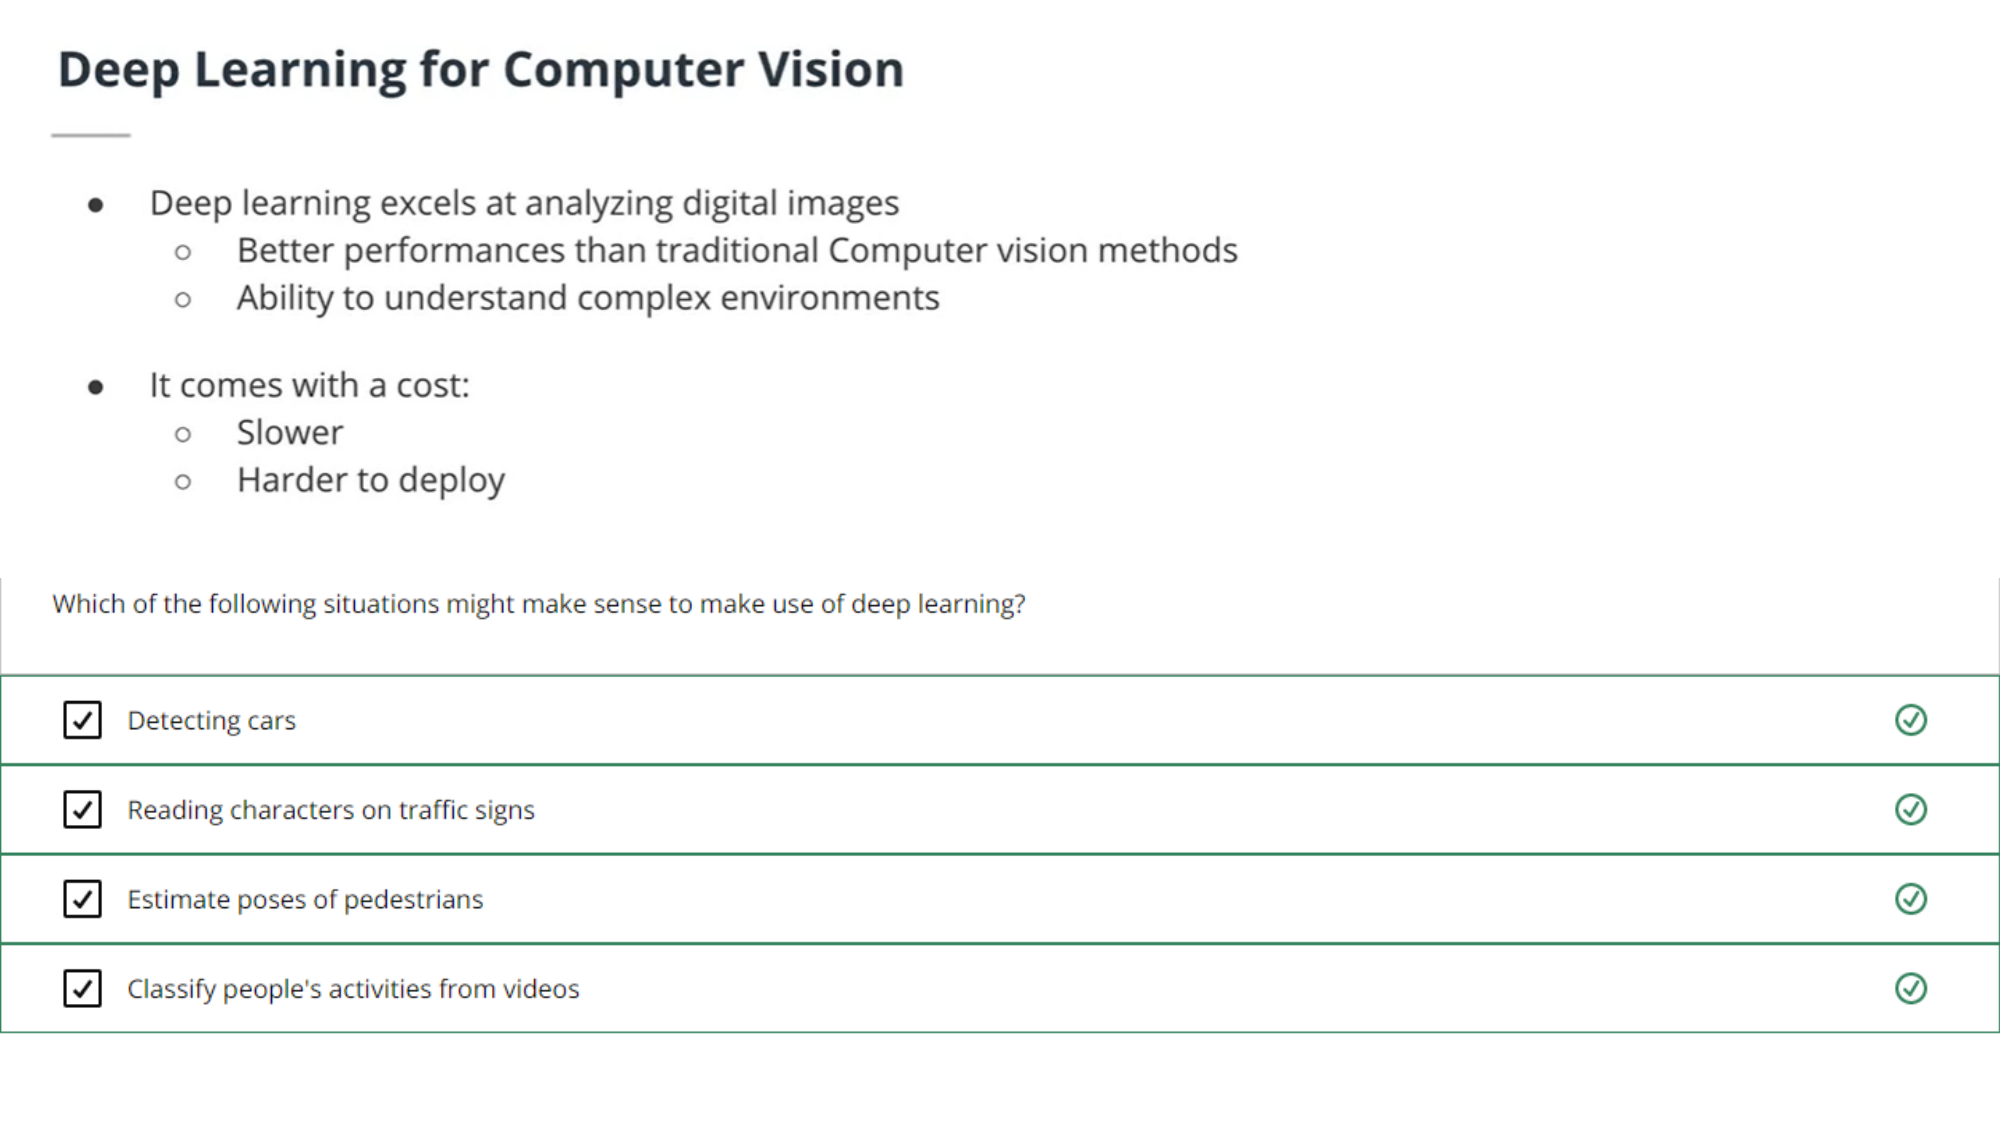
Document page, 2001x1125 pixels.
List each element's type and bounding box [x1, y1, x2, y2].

picture [0, 578, 2000, 1035]
picture [30, 19, 1309, 547]
